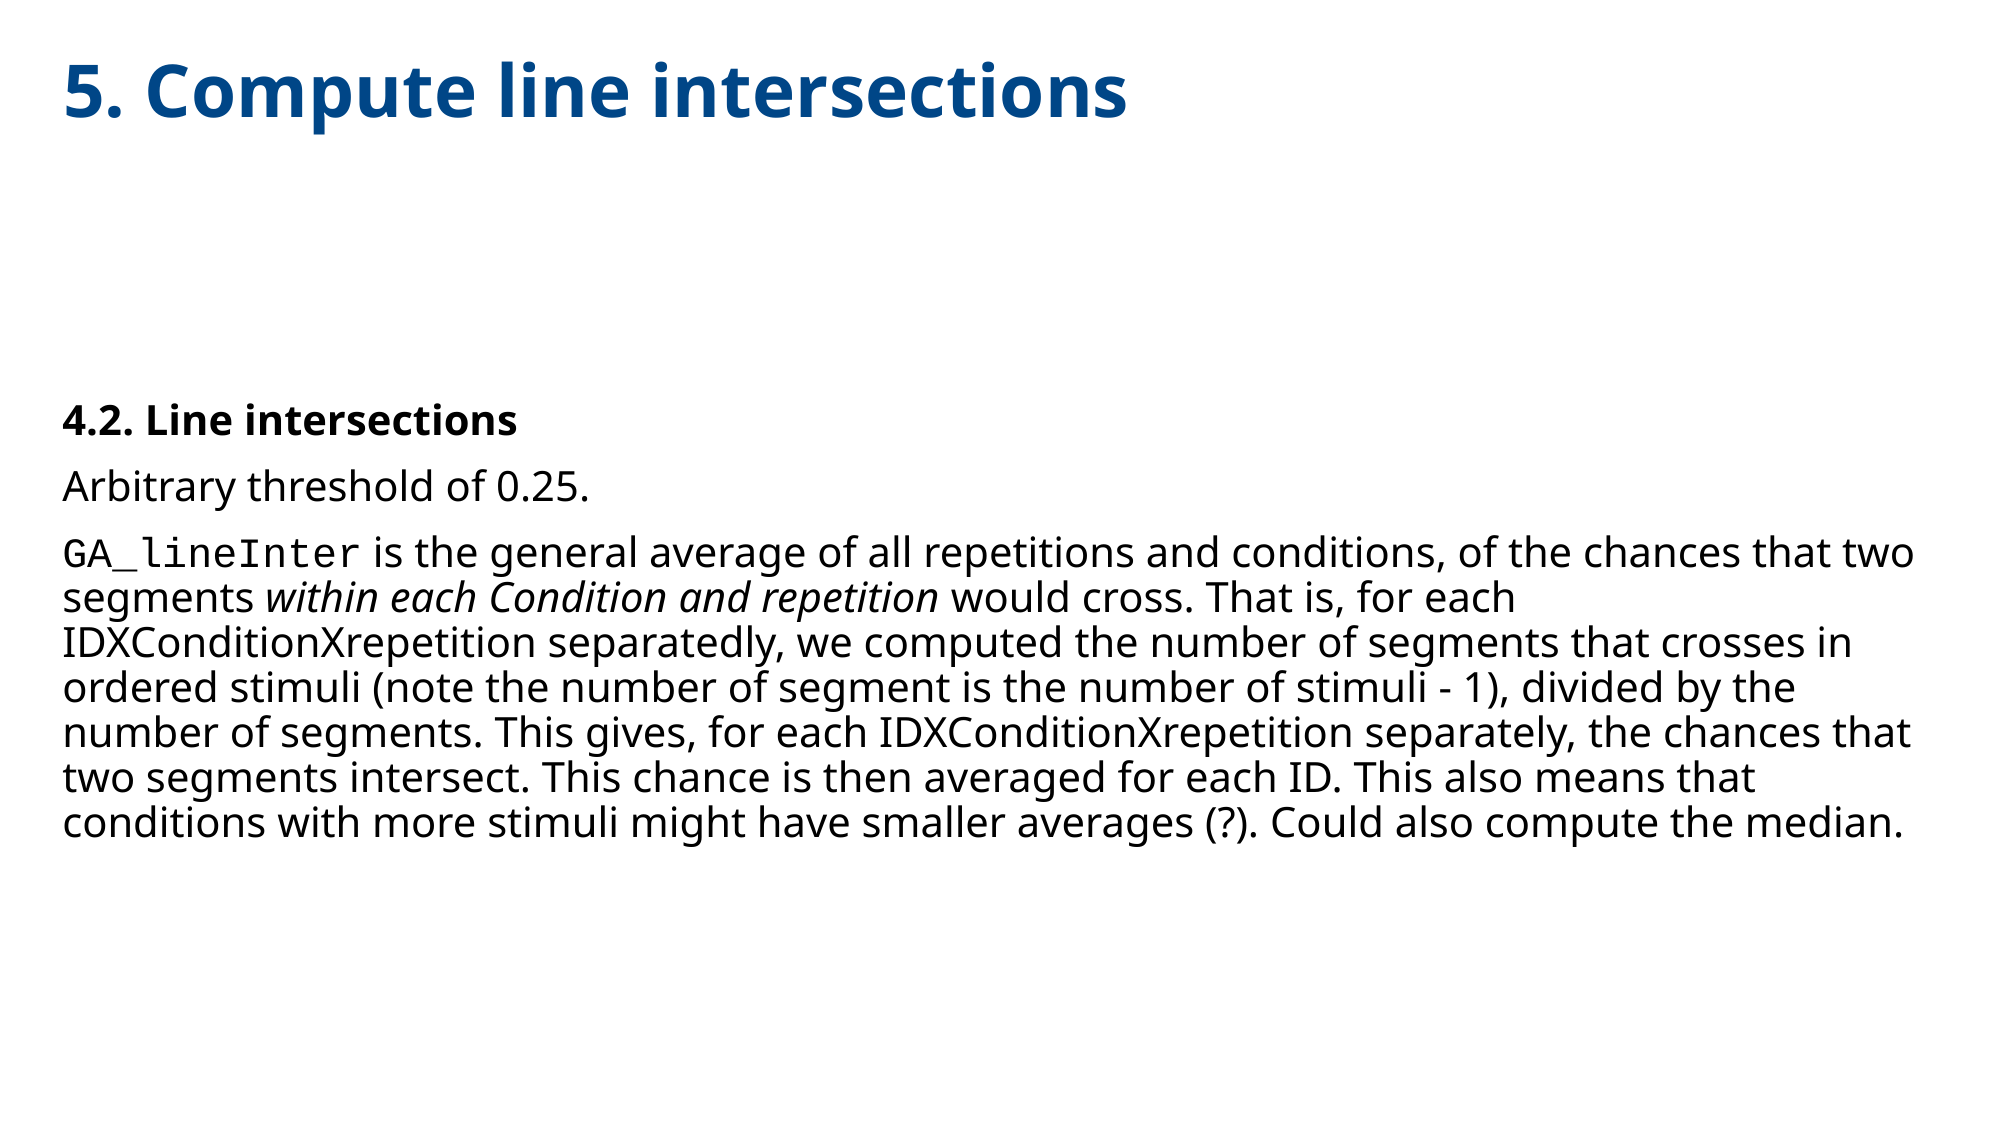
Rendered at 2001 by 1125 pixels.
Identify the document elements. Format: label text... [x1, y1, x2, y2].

list 4.2. Line intersections Arbitrary threshold of 0.25. GA_lineInter is the general average of all repetitions and conditions, of the chances that two segments within each Condition and repetition would cross. That is, for each IDXConditionXrepetition separatedly, we computed the number of segments that crosses in ordered stimuli (note the number of segment is the number of stimuli - 1), divided by the number of segments. This gives, for each IDXConditionXrepetition separately, the chances that two segments intersect. This chance is then averaged for each ID. This also means that conditions with more stimuli might have smaller averages (?). Could also compute the median. [62, 399, 1935, 1059]
title 5. Compute line intersections [63, 54, 1937, 202]
